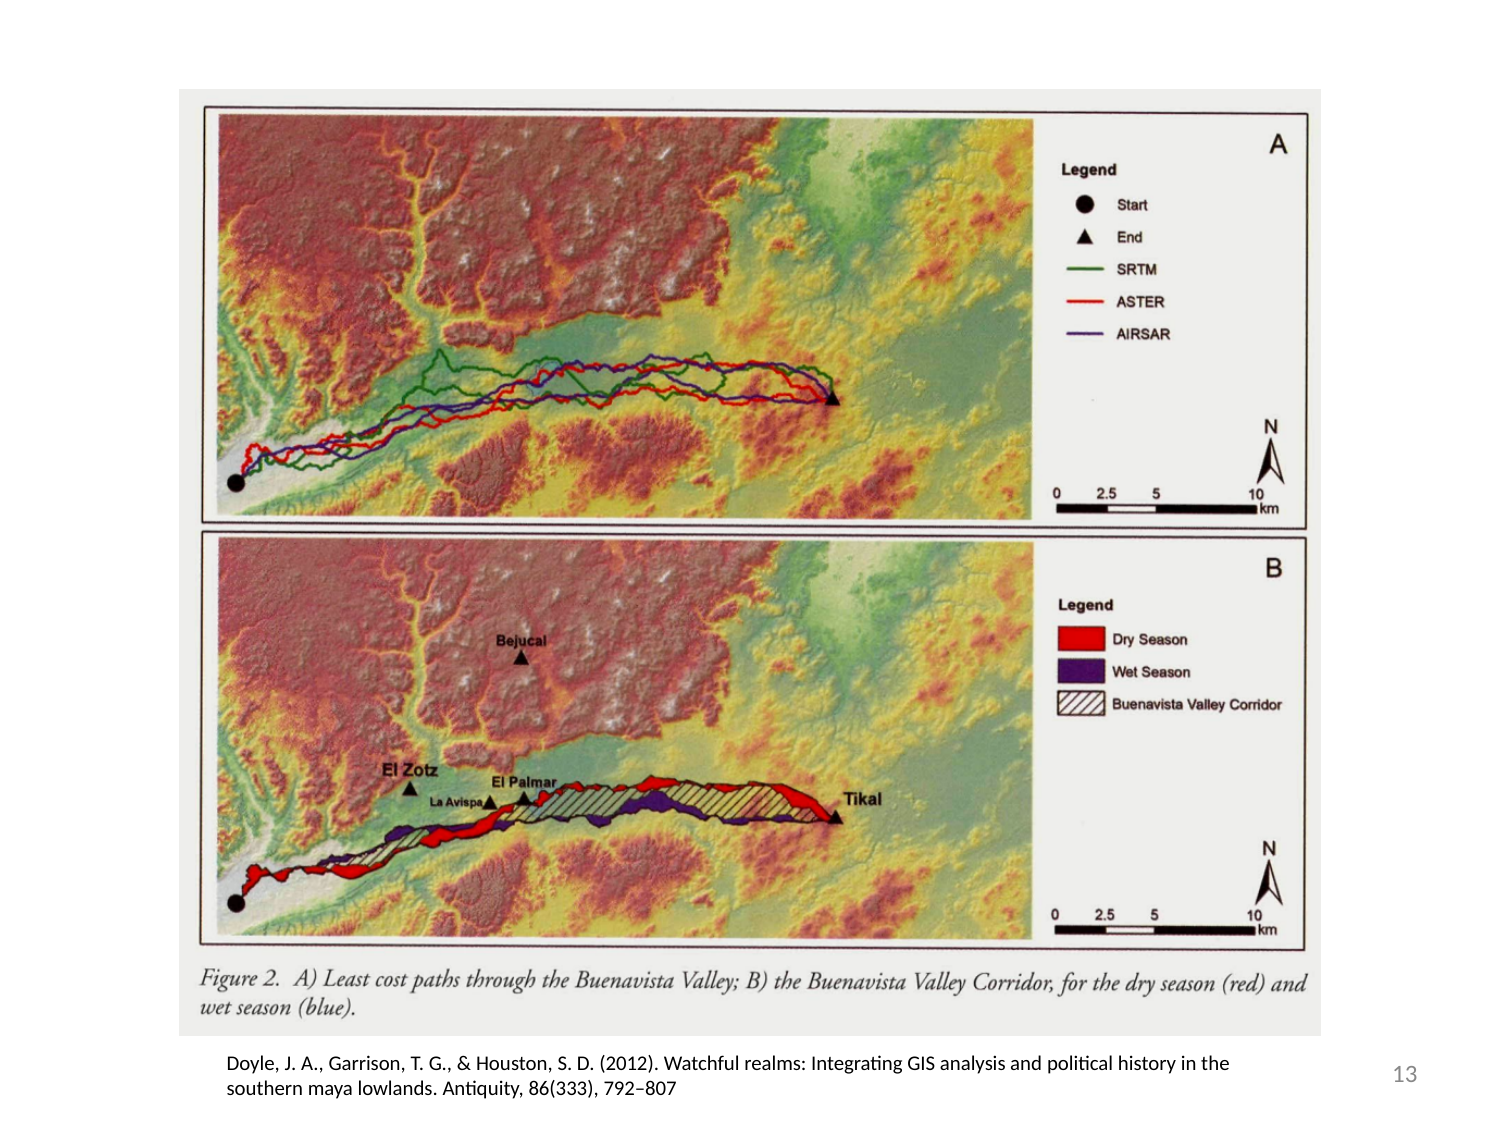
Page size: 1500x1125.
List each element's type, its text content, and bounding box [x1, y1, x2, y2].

picture [179, 89, 1321, 1036]
slide_number 13 [1281, 1050, 1426, 1096]
text_box Doyle, J. A., Garrison, T. G., & Houston, S. D. (2012). Watchful realms: Integrating GIS analysis and political history in the southern maya lowlands. Antiquity, 86(333), 792–807 [219, 1043, 1281, 1107]
